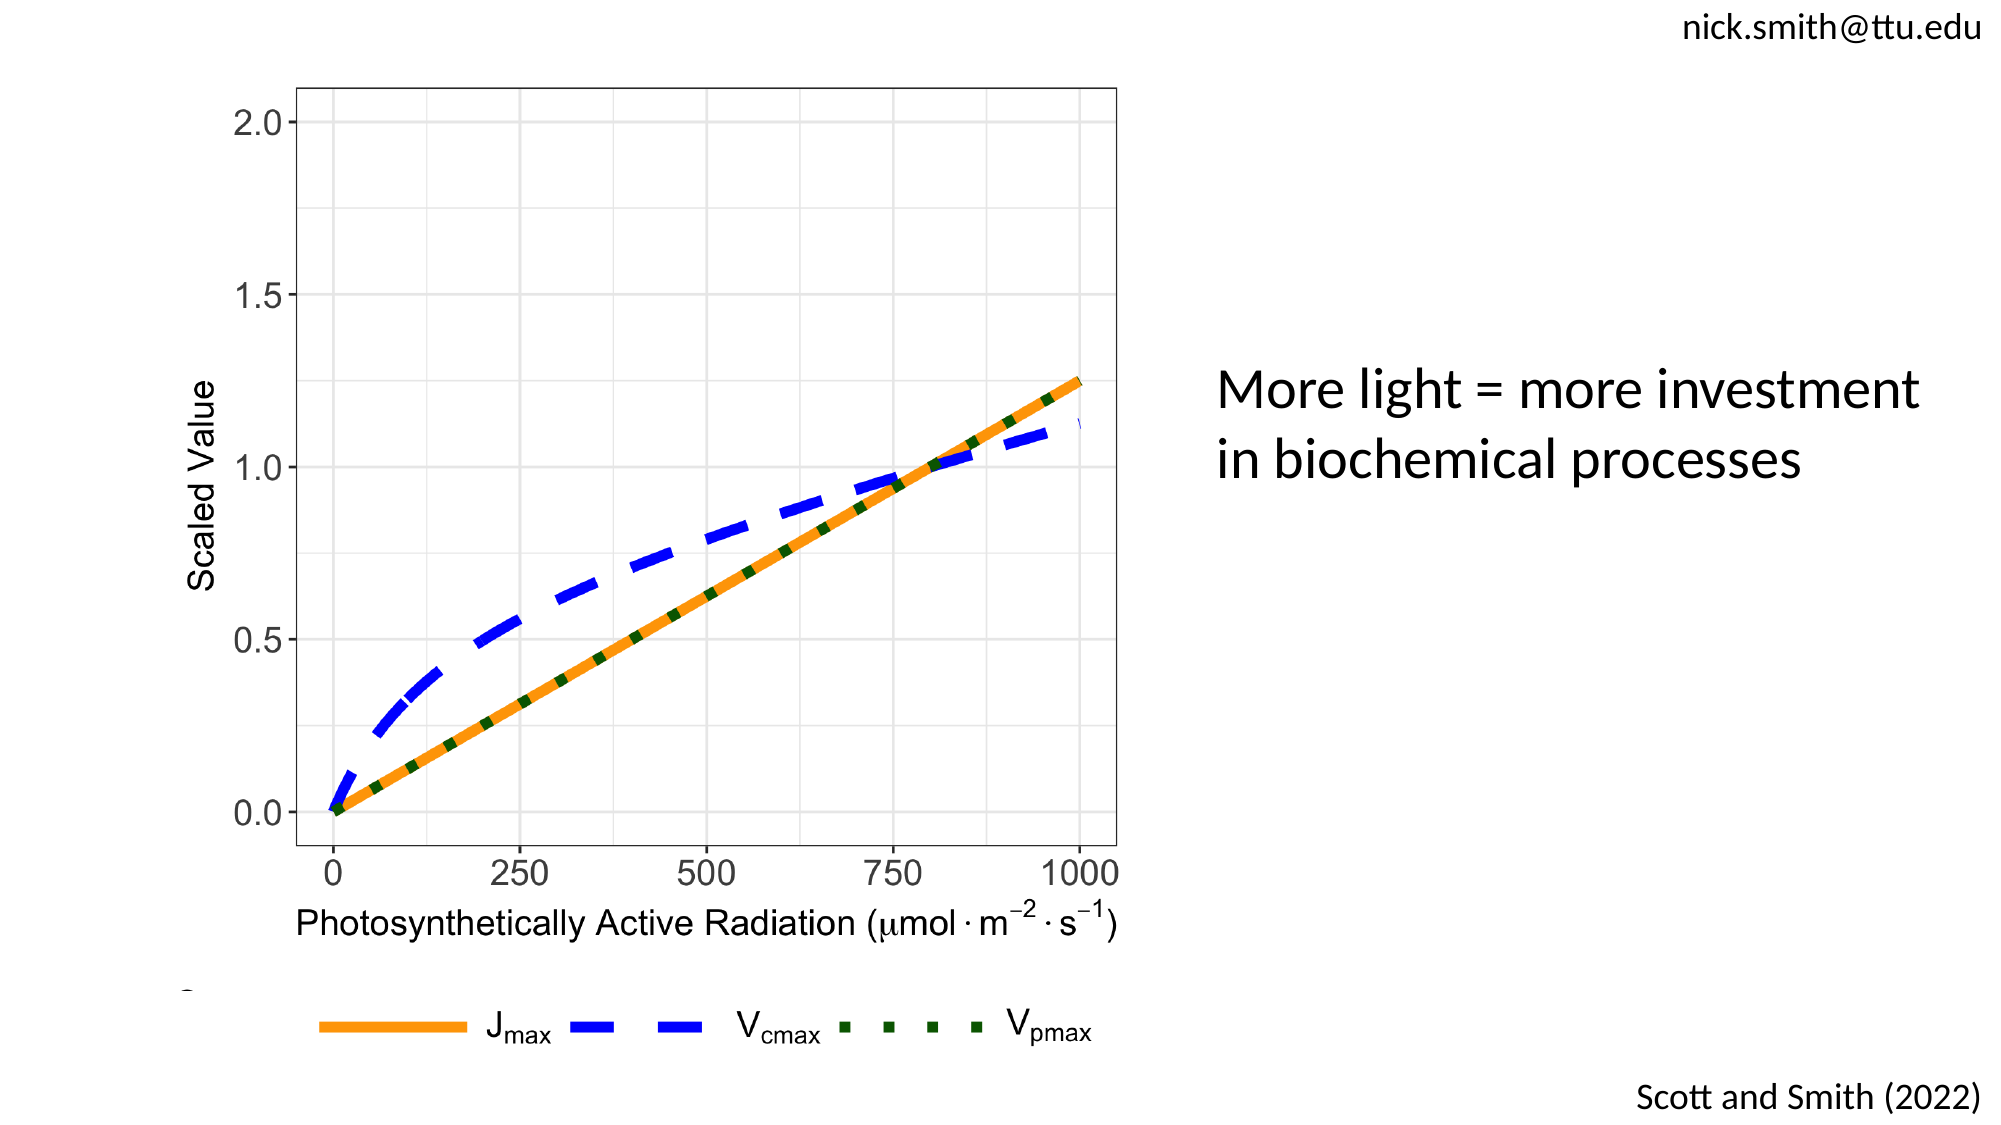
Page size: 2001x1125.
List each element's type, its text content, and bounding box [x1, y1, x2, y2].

text_box Scott and Smith (2022) [1621, 1064, 1998, 1125]
text_box More light = more investment in biochemical processes [1202, 342, 1948, 498]
text_box nick.smith@ttu.edu [1667, 0, 1998, 55]
picture [49, 73, 1131, 991]
picture [255, 990, 1158, 1065]
